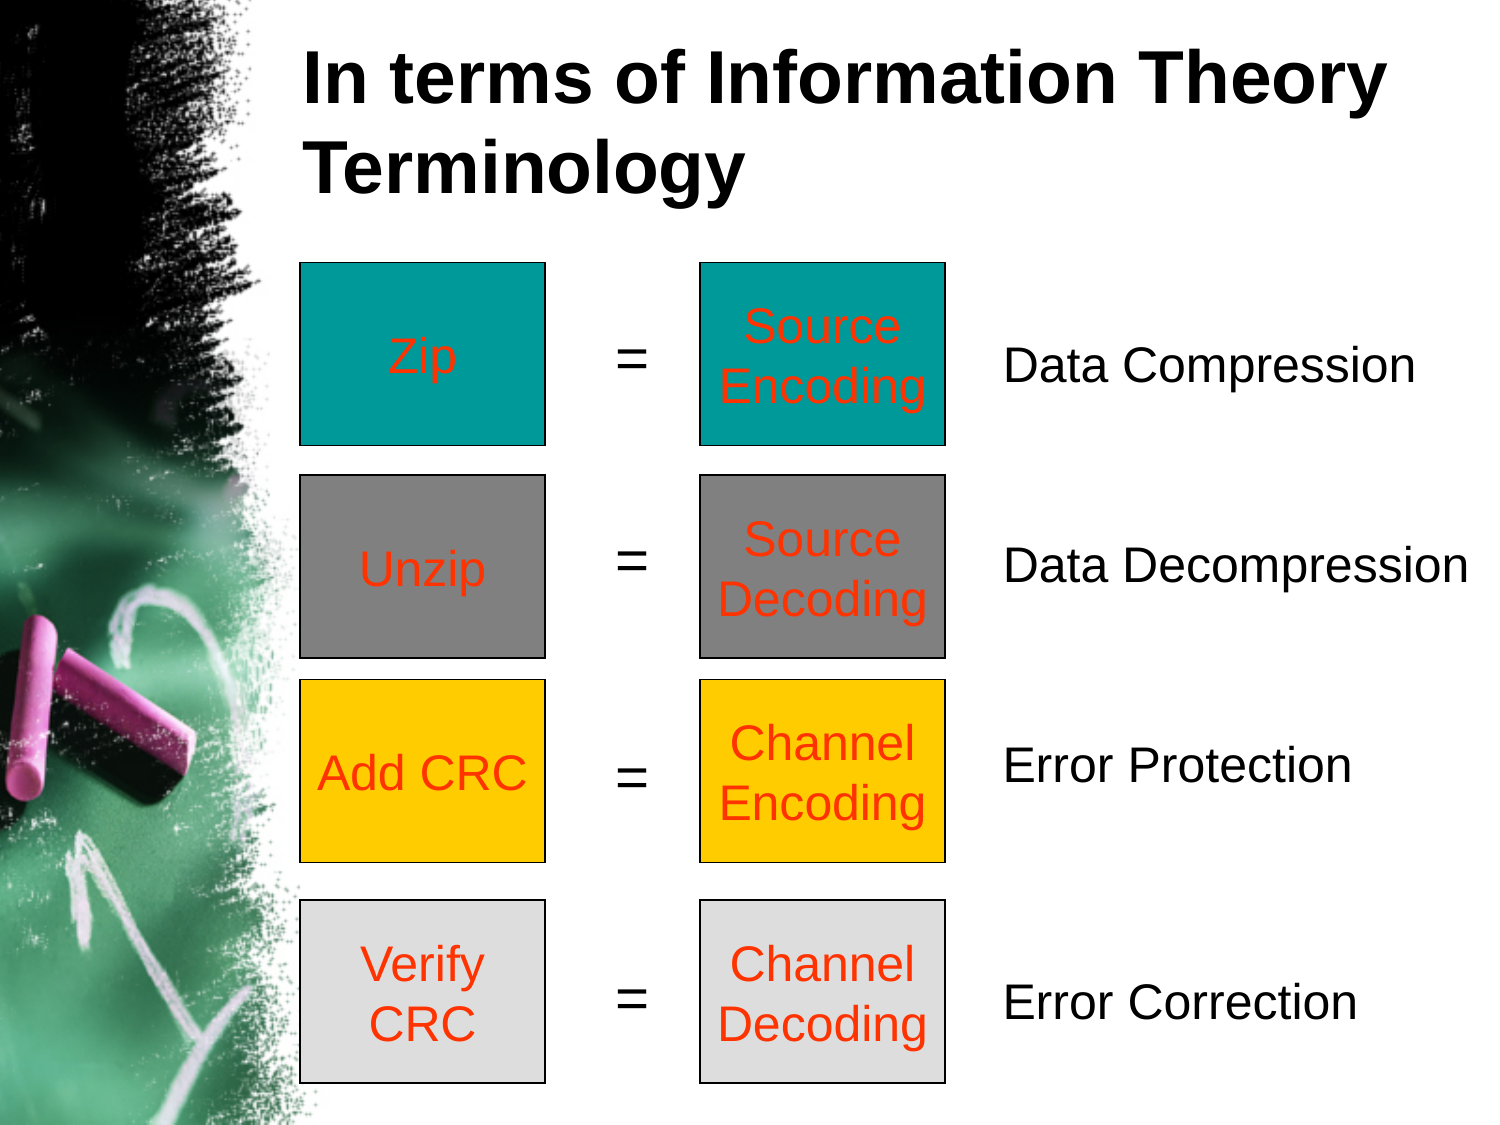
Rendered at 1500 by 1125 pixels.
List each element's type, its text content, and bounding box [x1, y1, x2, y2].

title In terms of Information Theory Terminology [287, 50, 1438, 188]
text_box = [600, 514, 664, 600]
text_box Zip [299, 262, 545, 446]
text_box Data Decompression [988, 524, 1485, 600]
text_box Add CRC [299, 679, 545, 863]
text_box Unzip [299, 474, 545, 658]
text_box Source Decoding [699, 474, 945, 658]
text_box Verify CRC [299, 899, 545, 1083]
text_box Data Compression [988, 324, 1432, 400]
text_box Source Encoding [699, 262, 945, 446]
text_box Error Protection [987, 724, 1368, 800]
text_box = [600, 952, 664, 1038]
text_box = [600, 312, 664, 398]
text_box = [600, 731, 664, 817]
text_box Error Correction [987, 962, 1374, 1038]
text_box Channel Decoding [699, 899, 945, 1083]
text_box Channel Encoding [699, 679, 945, 863]
picture [0, 0, 1500, 1125]
